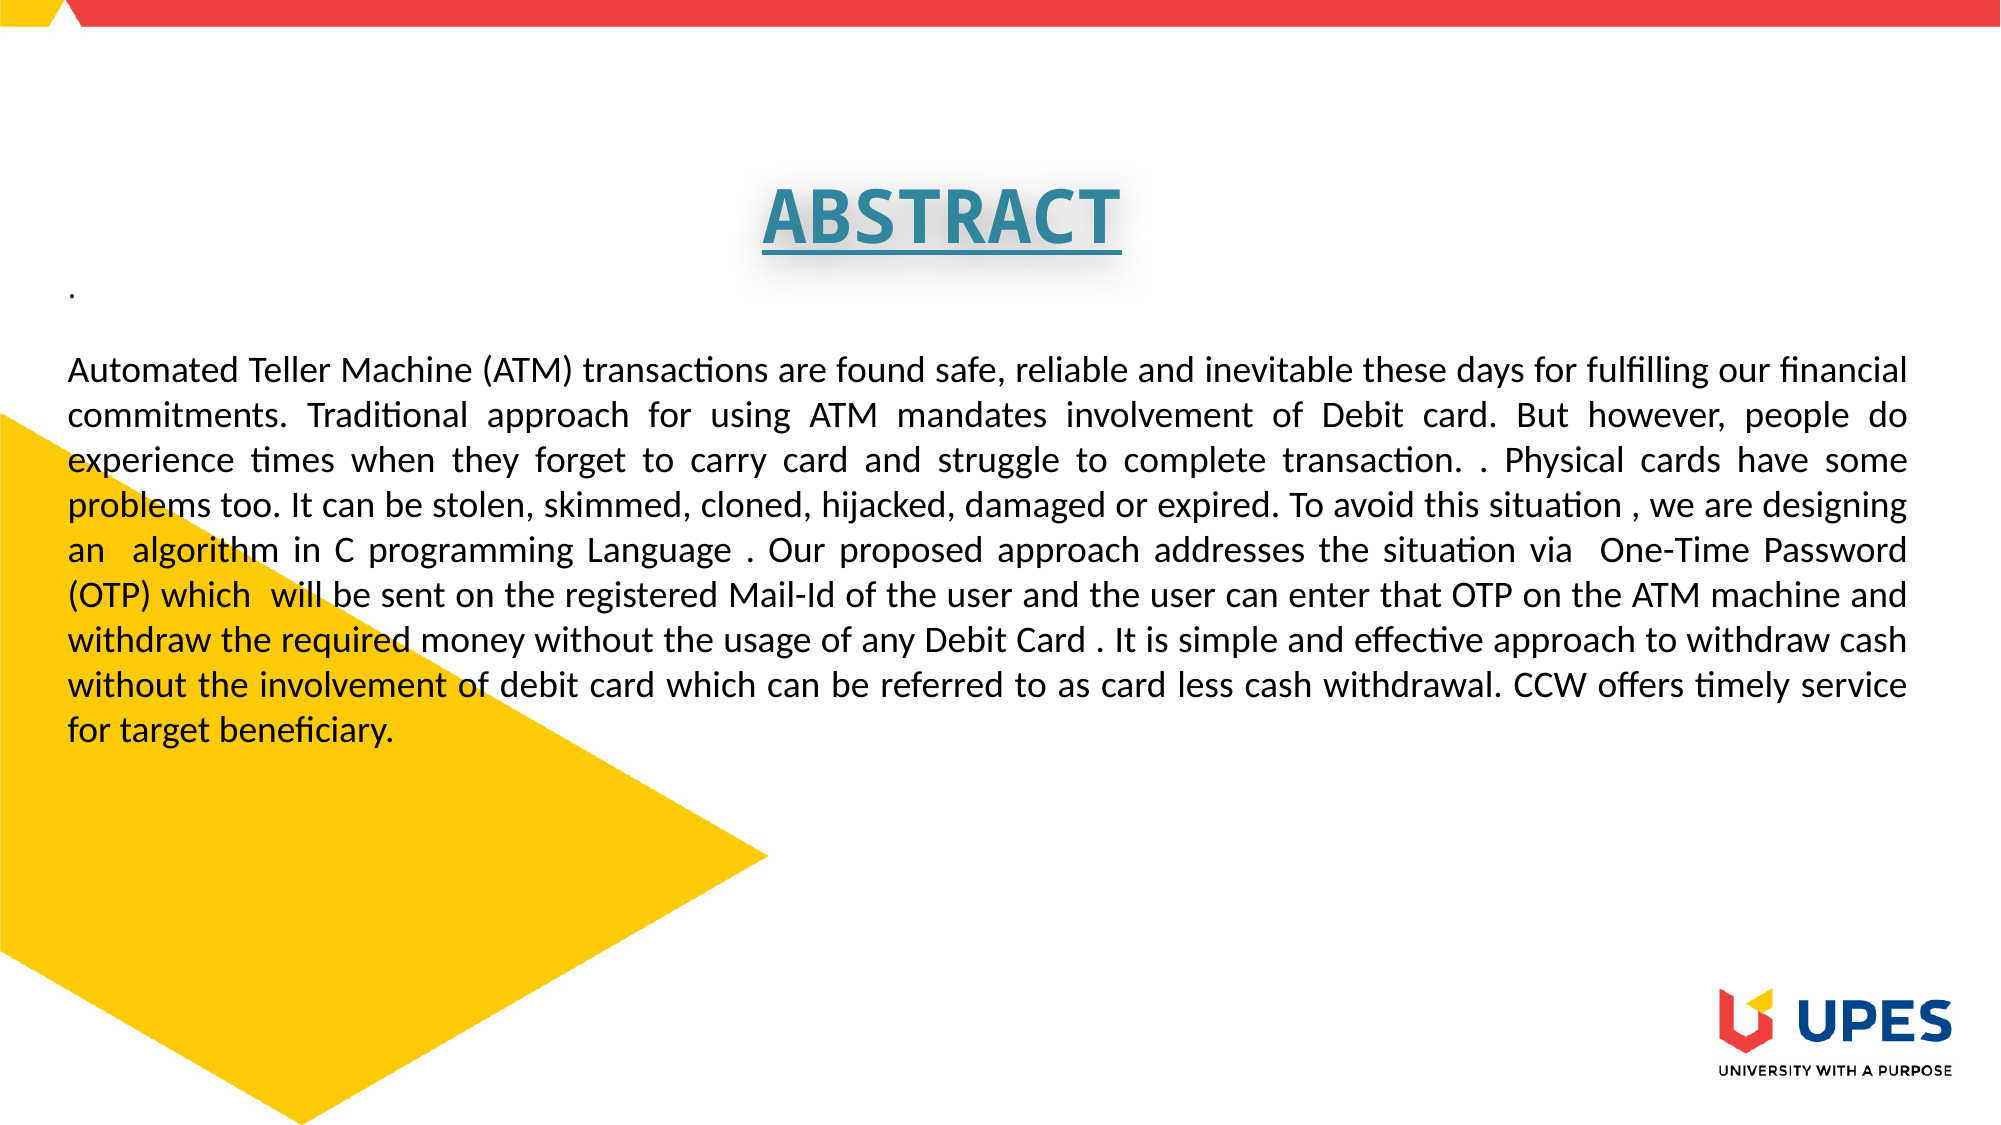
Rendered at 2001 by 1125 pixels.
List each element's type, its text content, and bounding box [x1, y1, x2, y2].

picture [0, 0, 2001, 1125]
text_box ABSTRACT [177, 71, 1707, 257]
text_box . Automated Teller Machine (ATM) transactions are found safe, reliable and inevitable these days for fulfilling our financial commitments. Traditional approach for using ATM mandates involvement of Debit card. But however, people do experience times when they forget to carry card and struggle to complete transaction. . Physical cards have some problems too. It can be stolen, skimmed, cloned, hijacked, damaged or expired. To avoid this situation , we are designing an algorithm in C programming Language . Our proposed approach addresses the situation via One-Time Password (OTP) which will be sent on the registered Mail-Id of the user and the user can enter that OTP on the ATM machine and withdraw the required money without the usage of any Debit Card . It is simple and effective approach to withdraw cash without the involvement of debit card which can be referred to as card less cash withdrawal. CCW offers timely service for target beneficiary. [53, 257, 1925, 758]
